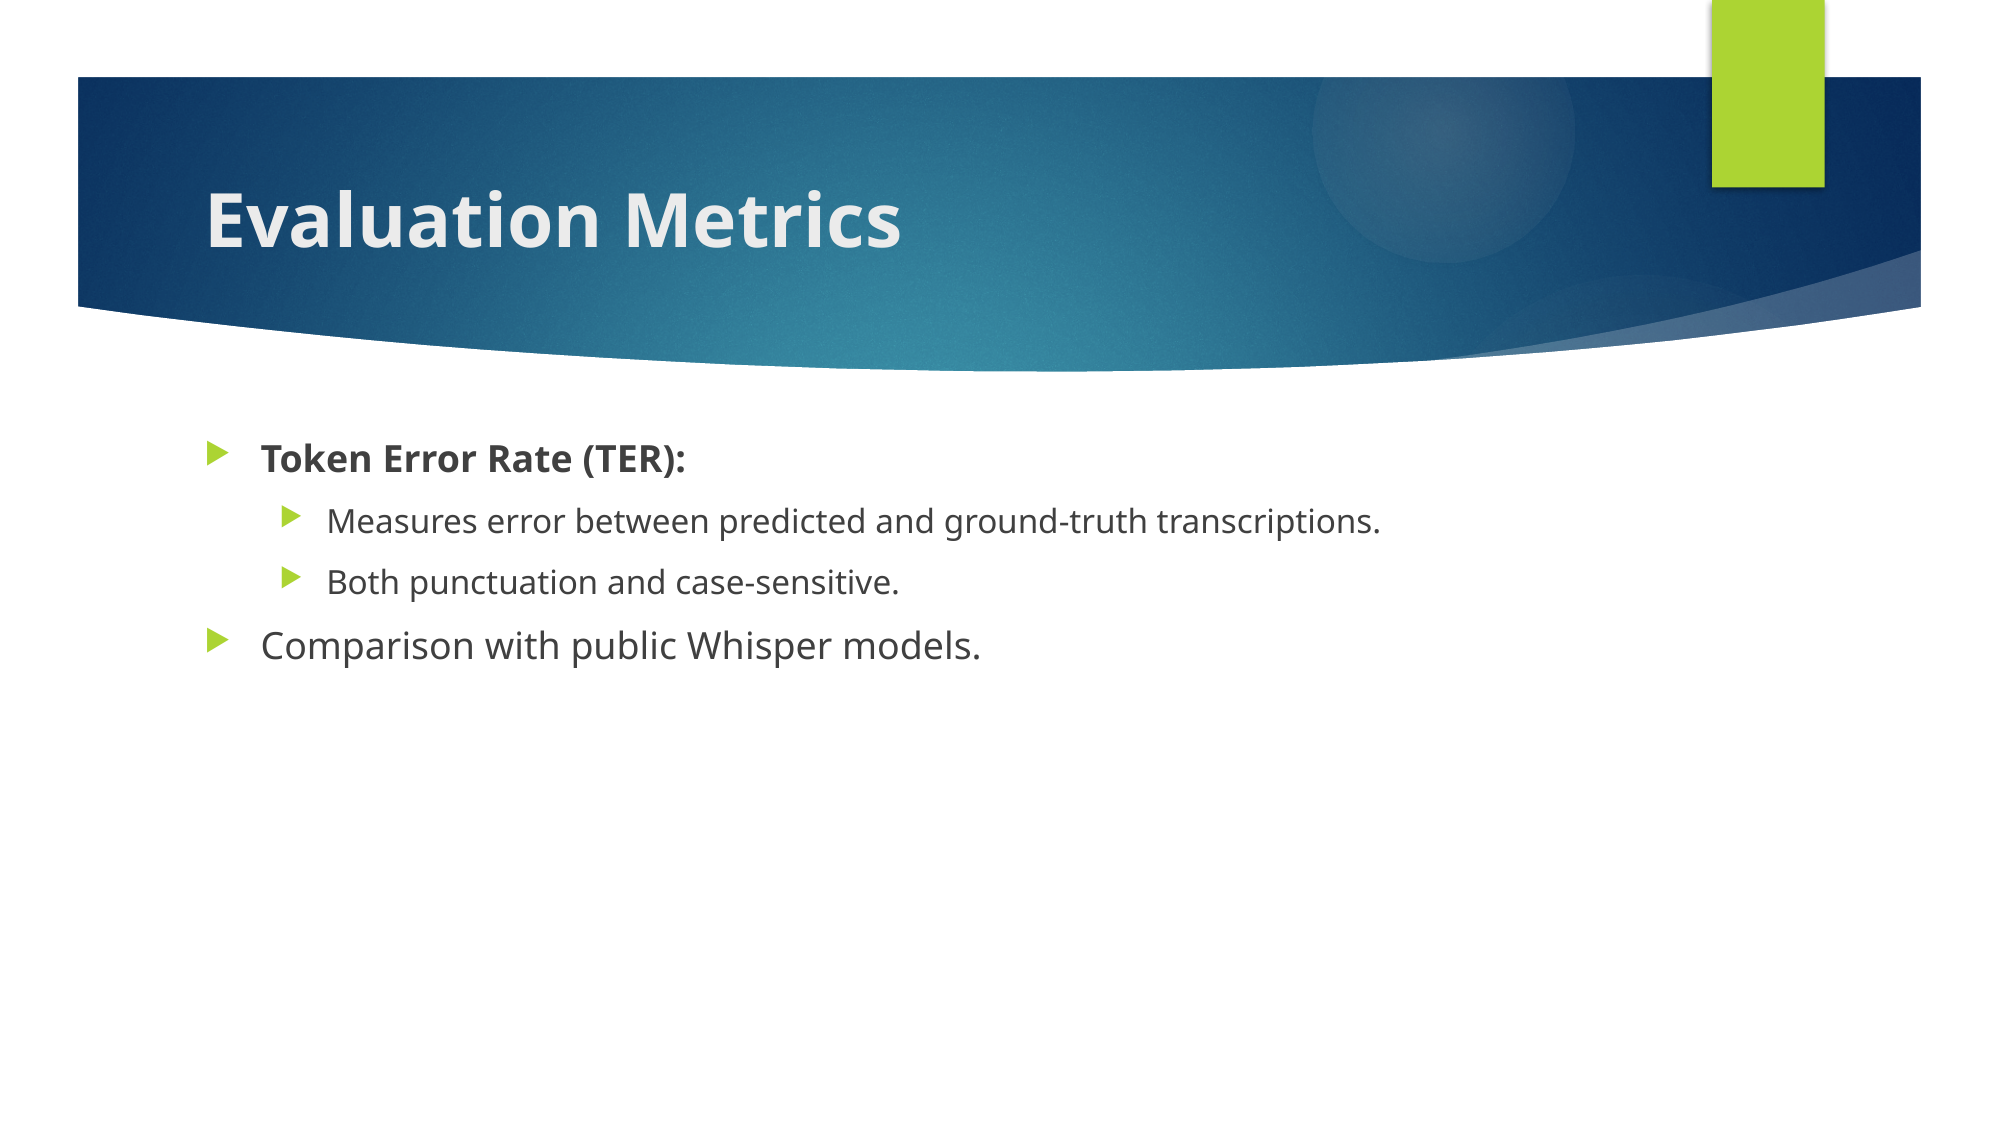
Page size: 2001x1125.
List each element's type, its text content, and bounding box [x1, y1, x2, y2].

title Evaluation Metrics [189, 159, 1627, 276]
list Token Error Rate (TER): Measures error between predicted and ground-truth transcriptions. Both punctuation and case-sensitive. Comparison with public Whisper models. [189, 427, 1627, 988]
